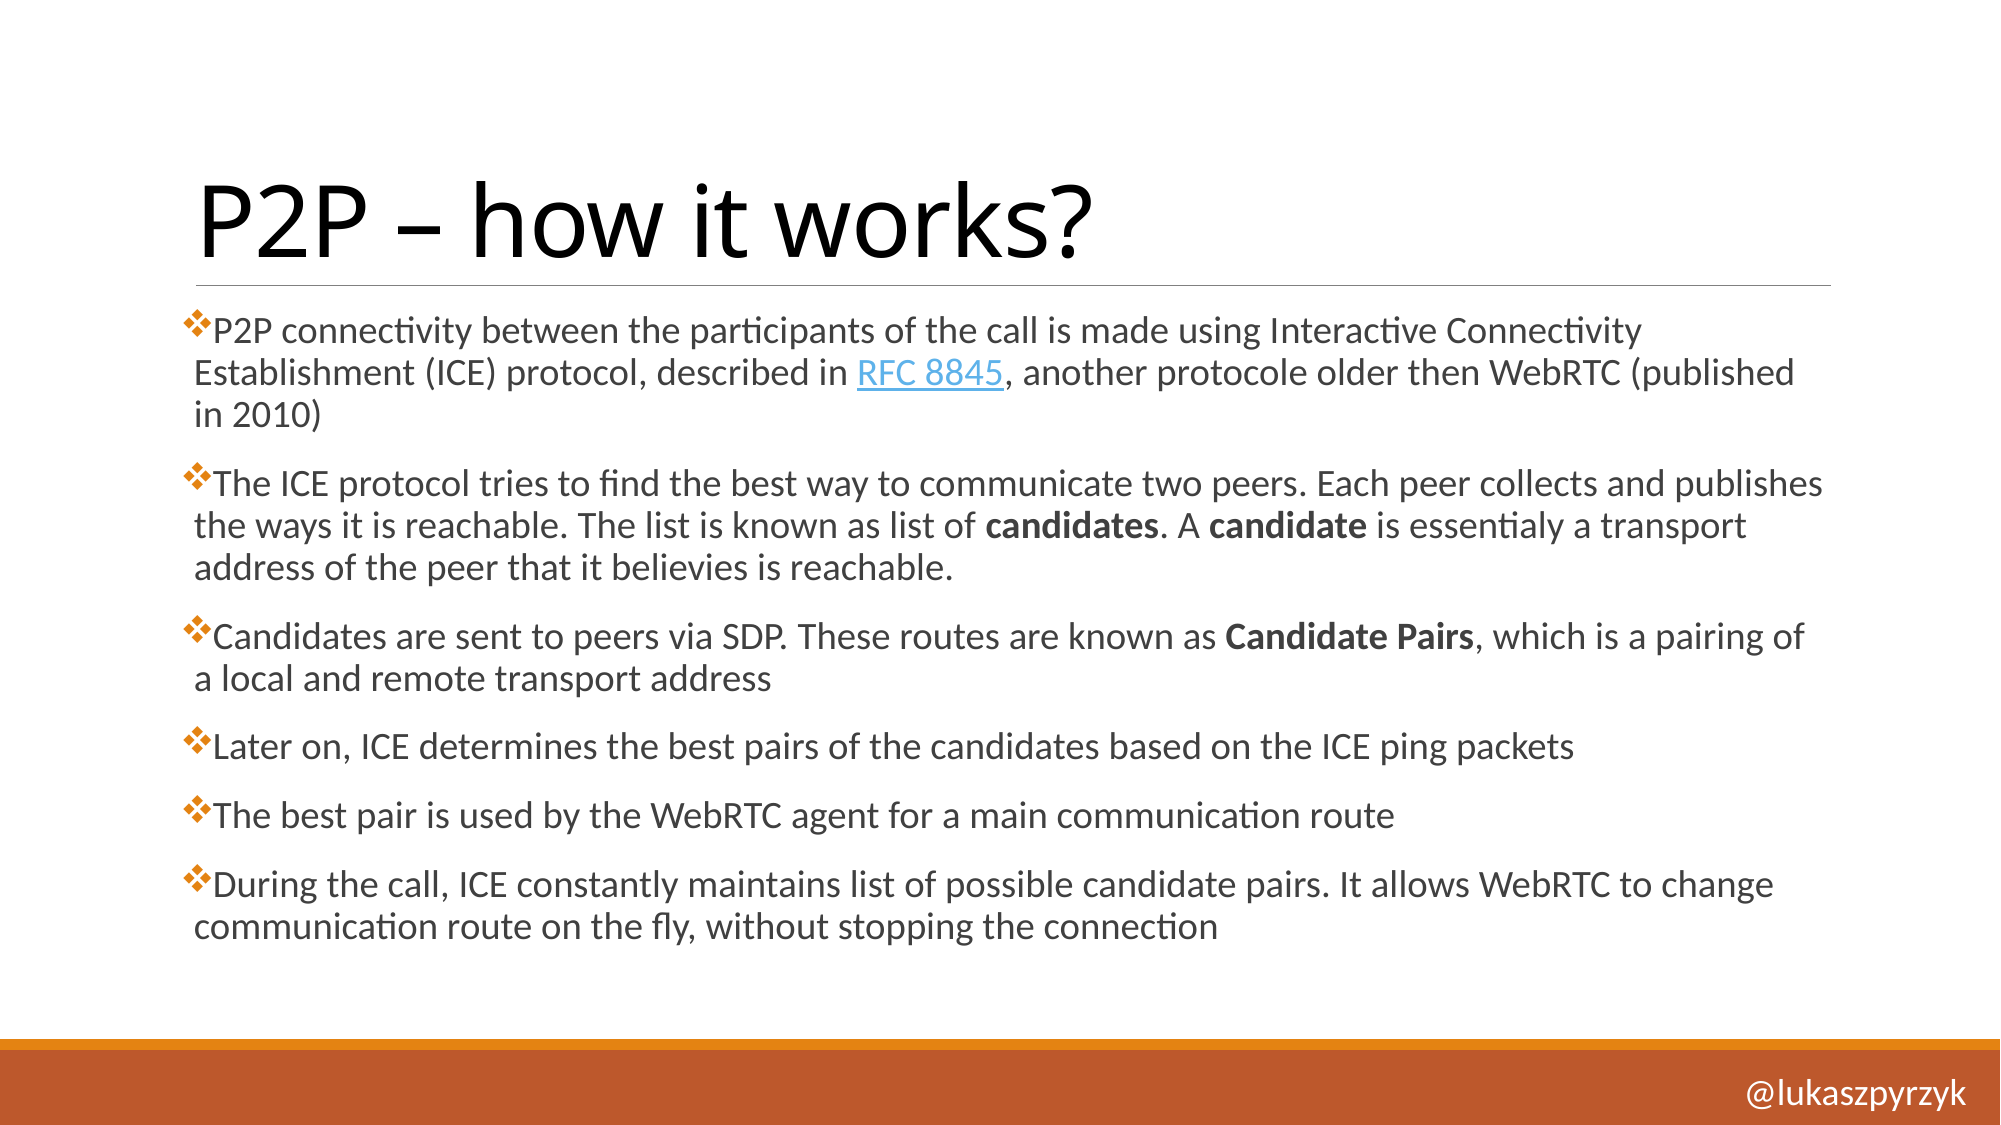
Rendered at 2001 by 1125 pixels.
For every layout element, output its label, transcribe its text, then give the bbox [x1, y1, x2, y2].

text_box [865, 302, 1394, 961]
list P2P connectivity between the participants of the call is made using Interactive Connectivity Establishment (ICE) protocol, described in RFC 8845, another protocole older then WebRTC (published in 2010) The ICE protocol tries to find the best way to communicate two peers. Each peer collects and publishes the ways it is reachable. The list is known as list of candidates. A candidate is essentialy a transport address of the peer that it believies is reachable. Candidates are sent to peers via SDP. These routes are known as Candidate Pairs, which is a pairing of a local and remote transport address Later on, ICE determines the best pairs of the candidates based on the ICE ping packets The best pair is used by the WebRTC agent for a main communication route During the call, ICE constantly maintains list of possible candidate pairs. It allows WebRTC to change communication route on the fly, without stopping the connection [180, 302, 865, 961]
list P2P connectivity between the participants of the call is made using Interactive Connectivity Establishment (ICE) protocol, described in RFC 8845, another protocole older then WebRTC (published in 2010) The ICE protocol tries to find the best way to communicate two peers. Each peer collects and publishes the ways it is reachable. The list is known as list of candidates. A candidate is essentialy a transport address of the peer that it believies is reachable. Candidates are sent to peers via SDP. These routes are known as Candidate Pairs, which is a pairing of a local and remote transport address Later on, ICE determines the best pairs of the candidates based on the ICE ping packets The best pair is used by the WebRTC agent for a main communication route During the call, ICE constantly maintains list of possible candidate pairs. It allows WebRTC to change communication route on the fly, without stopping the connection [1394, 302, 1830, 961]
text_box @lukaszpyrzyk [1728, 1060, 1982, 1121]
title P2P – how it works? [180, 47, 1830, 285]
